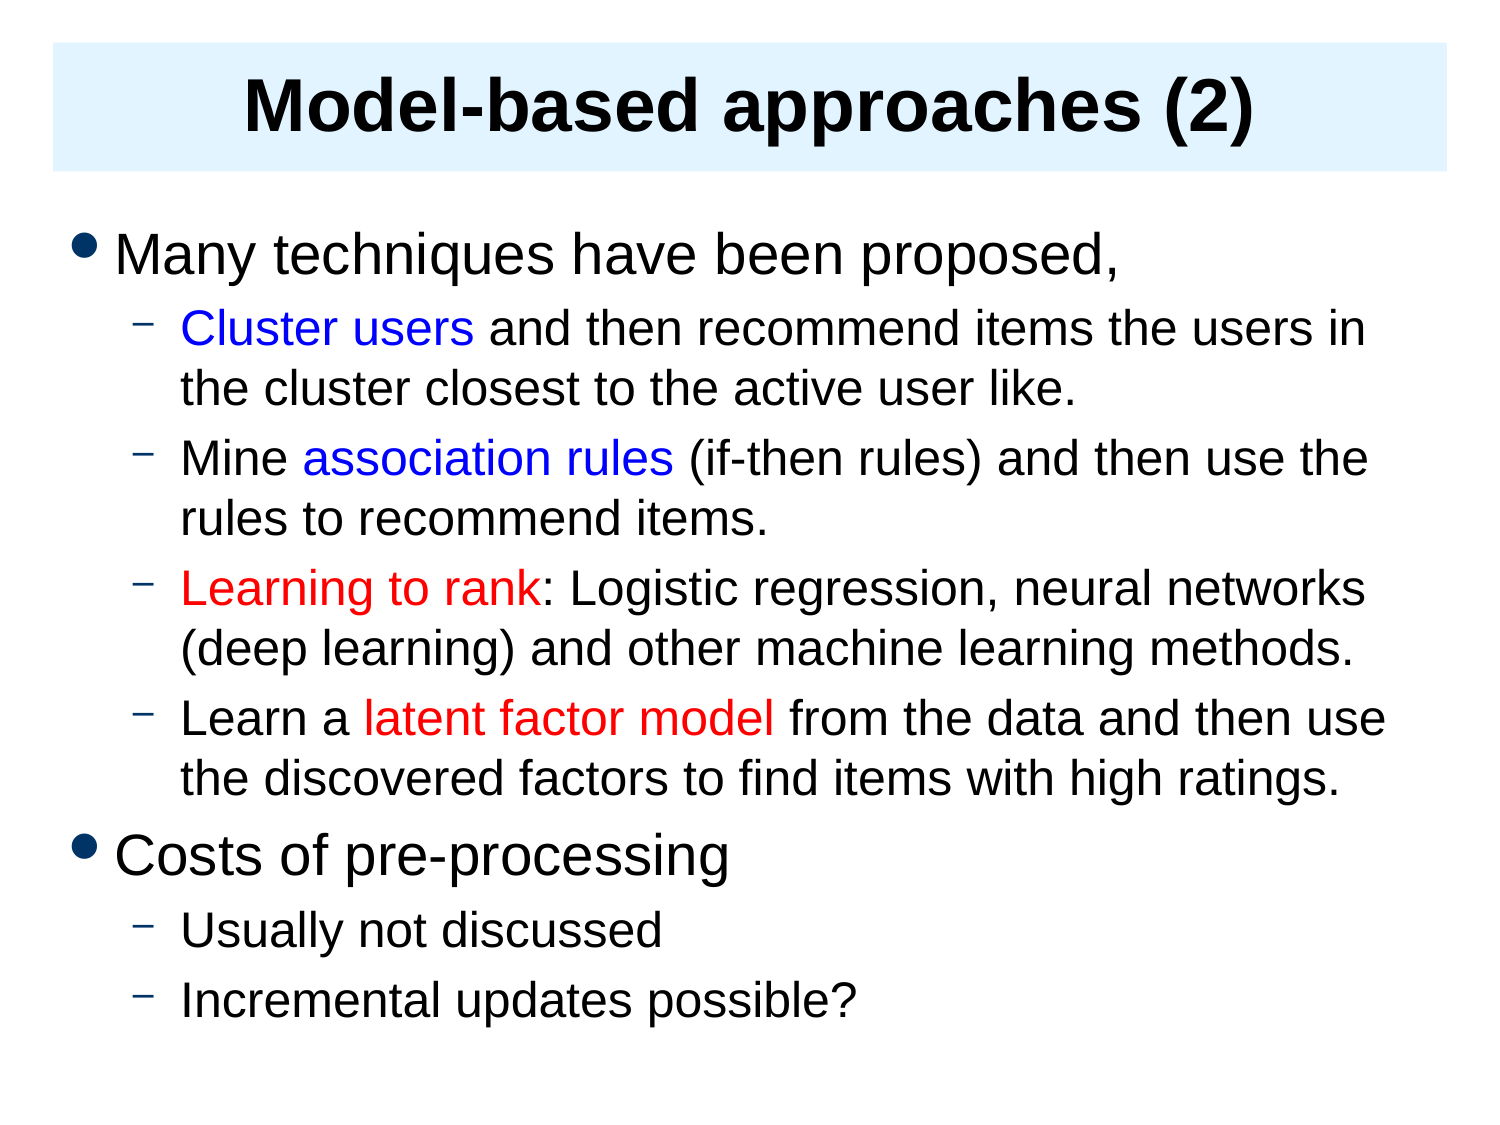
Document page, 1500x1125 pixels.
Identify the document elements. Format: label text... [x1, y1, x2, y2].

title Model-based approaches (2) [53, 42, 1447, 172]
list Many techniques have been proposed, Cluster users and then recommend items the users in the cluster closest to the active user like. Mine association rules (if-then rules) and then use the rules to recommend items. Learning to rank: Logistic regression, neural networks (deep learning) and other machine learning methods. Learn a latent factor model from the data and then use the discovered factors to find items with high ratings. Costs of pre-processing Usually not discussed Incremental updates possible? [53, 208, 1447, 1106]
